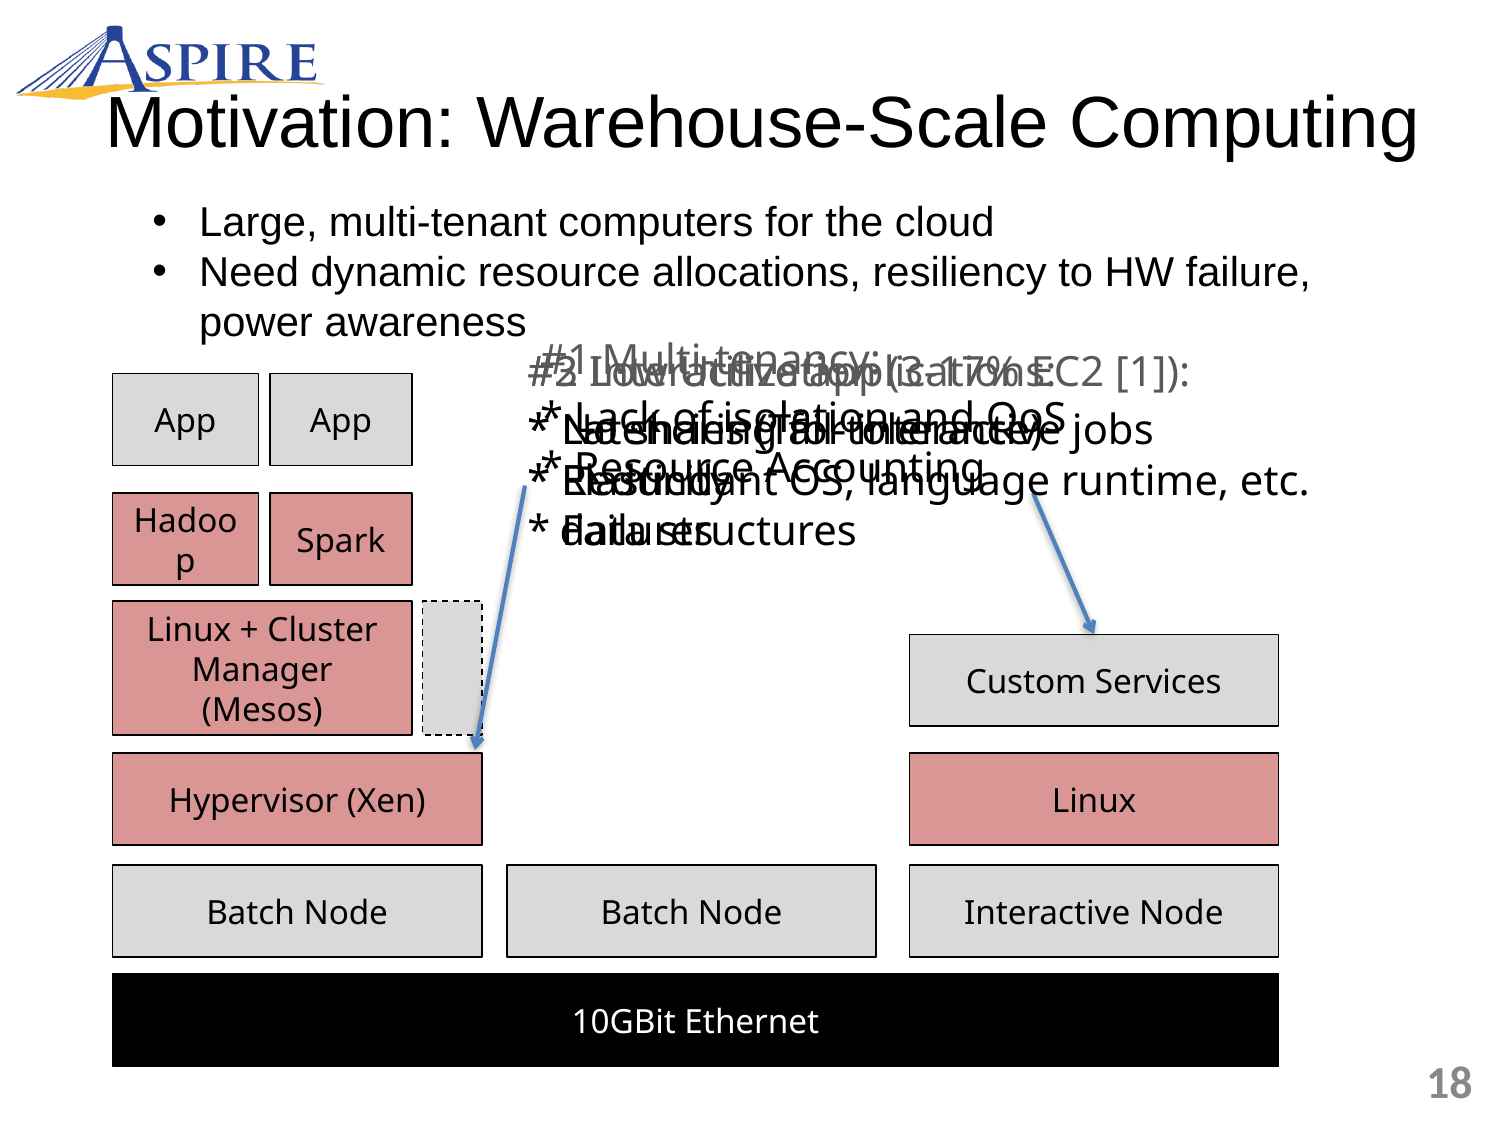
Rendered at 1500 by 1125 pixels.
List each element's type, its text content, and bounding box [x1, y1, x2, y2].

text_box Motivation: Warehouse-Scale Computing [87, 24, 1438, 187]
text_box Linux + Cluster Manager (Mesos) [112, 601, 413, 735]
text_box Batch Node [506, 865, 877, 957]
text_box App [269, 403, 413, 466]
text_box Large, multi-tenant computers for the cloud Need dynamic resource allocations, resiliency to HW failure, power awareness [62, 187, 1438, 403]
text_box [1032, 492, 1095, 635]
text_box Spark [269, 493, 413, 585]
text_box Hypervisor (Xen) [112, 753, 482, 846]
text_box Hadoop [112, 493, 259, 585]
text_box App [112, 403, 259, 466]
text_box 10GBit Ethernet [112, 973, 1279, 1066]
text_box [474, 485, 526, 751]
text_box #3 Low Utilization (3-17% EC2 [1]): * No sharing for interactive jobs * Redundant OS, language runtime, etc. data structures [512, 403, 1407, 919]
text_box Batch Node [112, 865, 482, 957]
text_box Interactive Node [909, 919, 1279, 957]
picture [1, 12, 338, 113]
slide_number 18 [1137, 1050, 1488, 1110]
text_box [422, 601, 469, 735]
